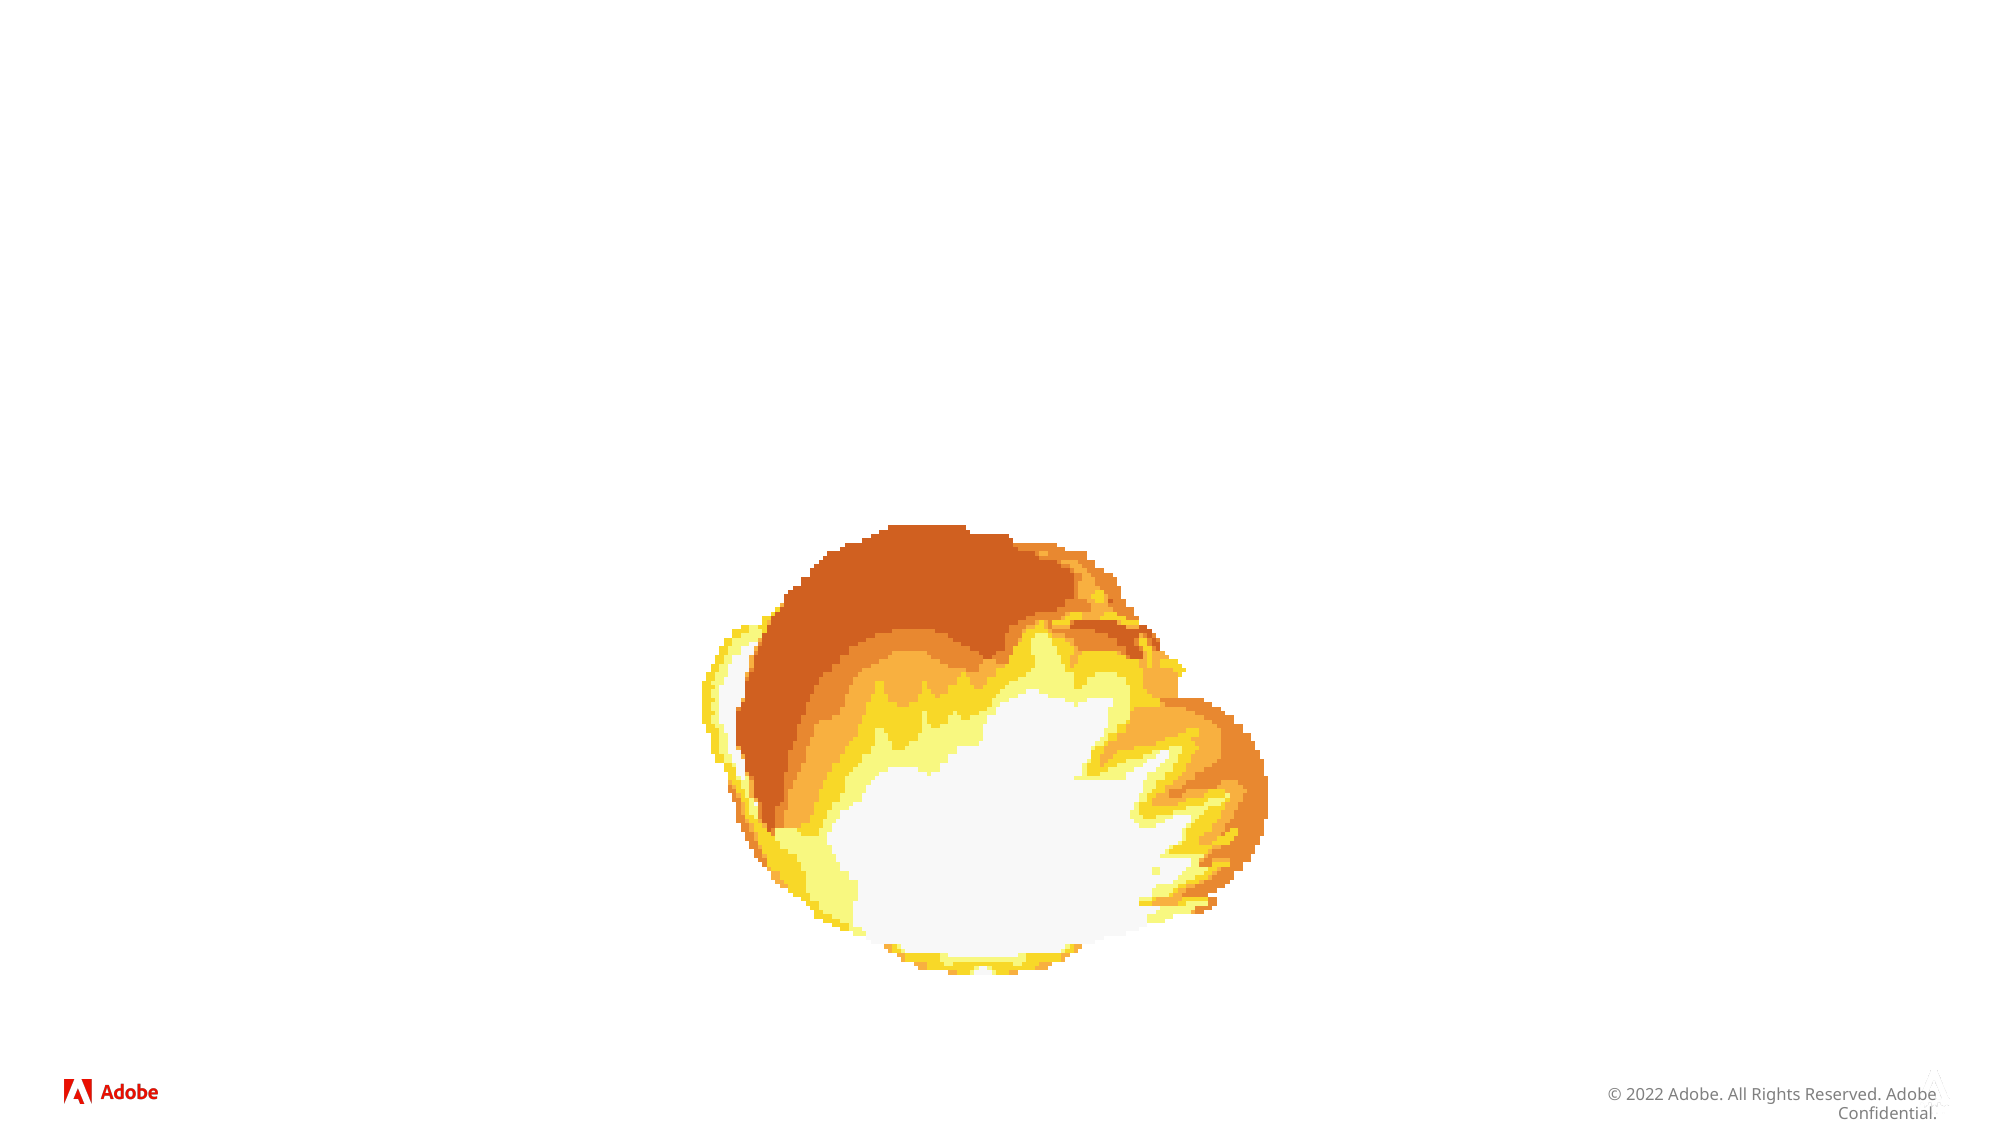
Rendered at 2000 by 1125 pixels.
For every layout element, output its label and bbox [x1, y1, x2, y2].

picture [1918, 1070, 1950, 1114]
picture [64, 1079, 158, 1104]
picture [551, 71, 1416, 1054]
